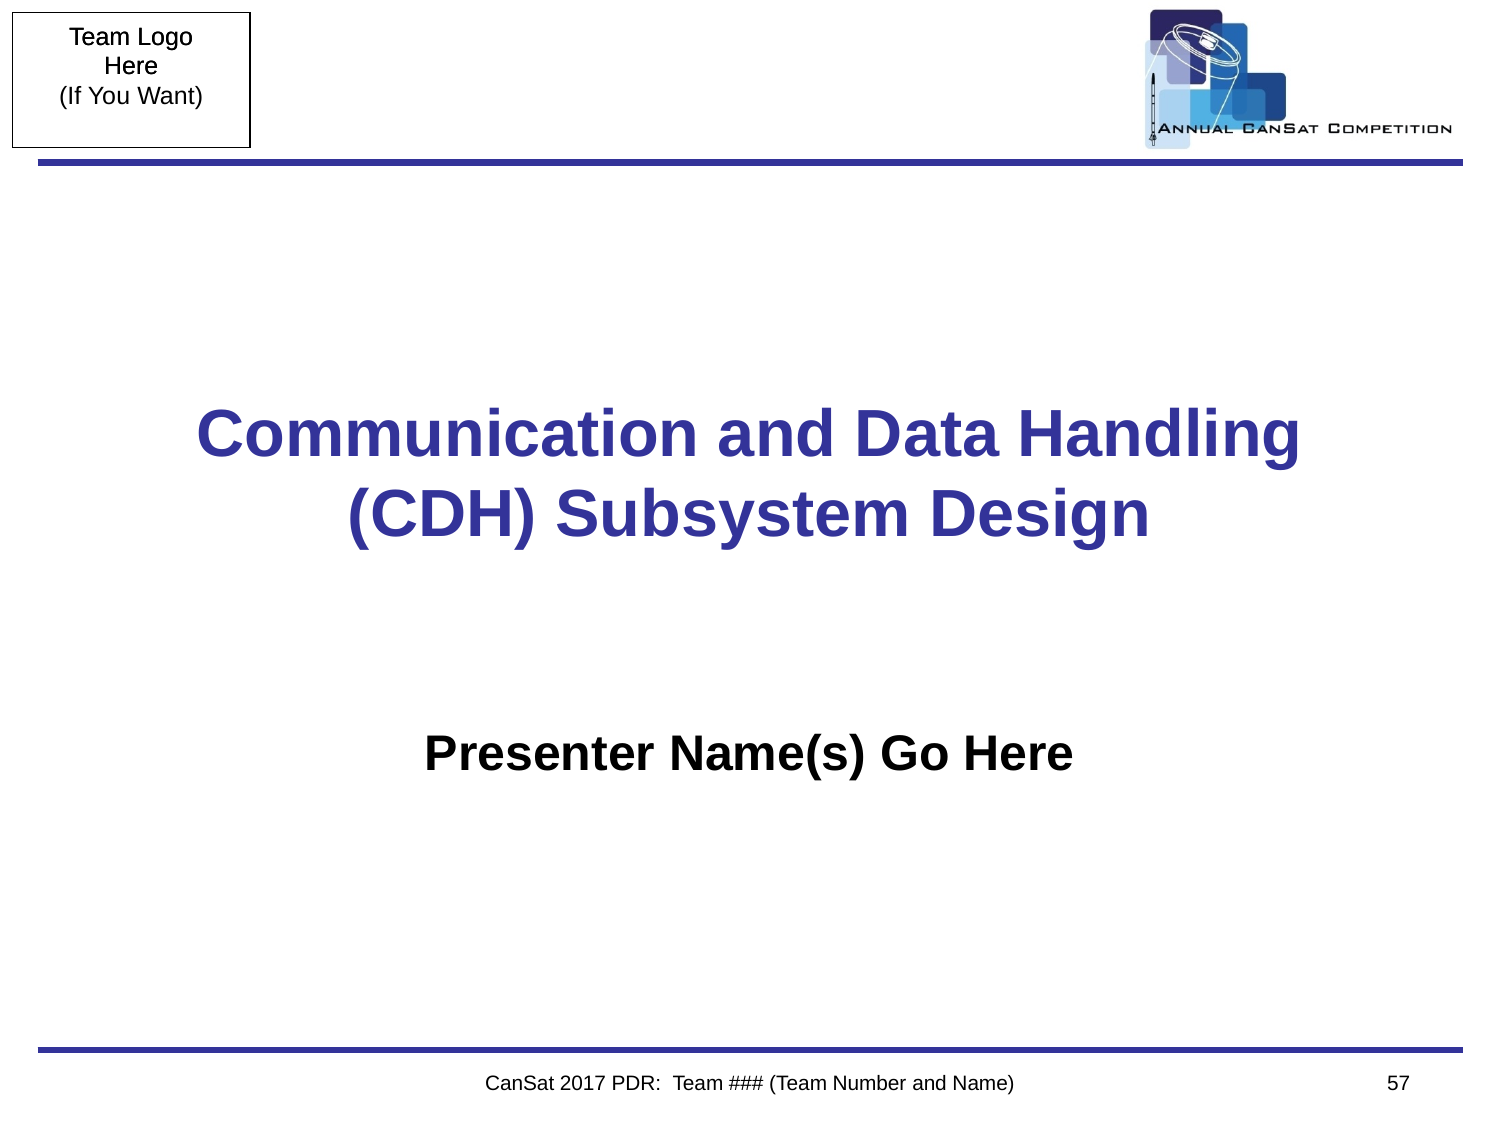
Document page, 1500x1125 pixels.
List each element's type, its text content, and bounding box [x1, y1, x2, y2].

picture [1137, 0, 1463, 157]
subtitle Presenter Name(s) Go Here [225, 712, 1275, 925]
slide_number 57 [1312, 1062, 1425, 1104]
title Communication and Data Handling (CDH) Subsystem Design [112, 349, 1388, 591]
footer CanSat 2017 PDR: Team ### (Team Number and Name) [450, 1062, 1050, 1103]
